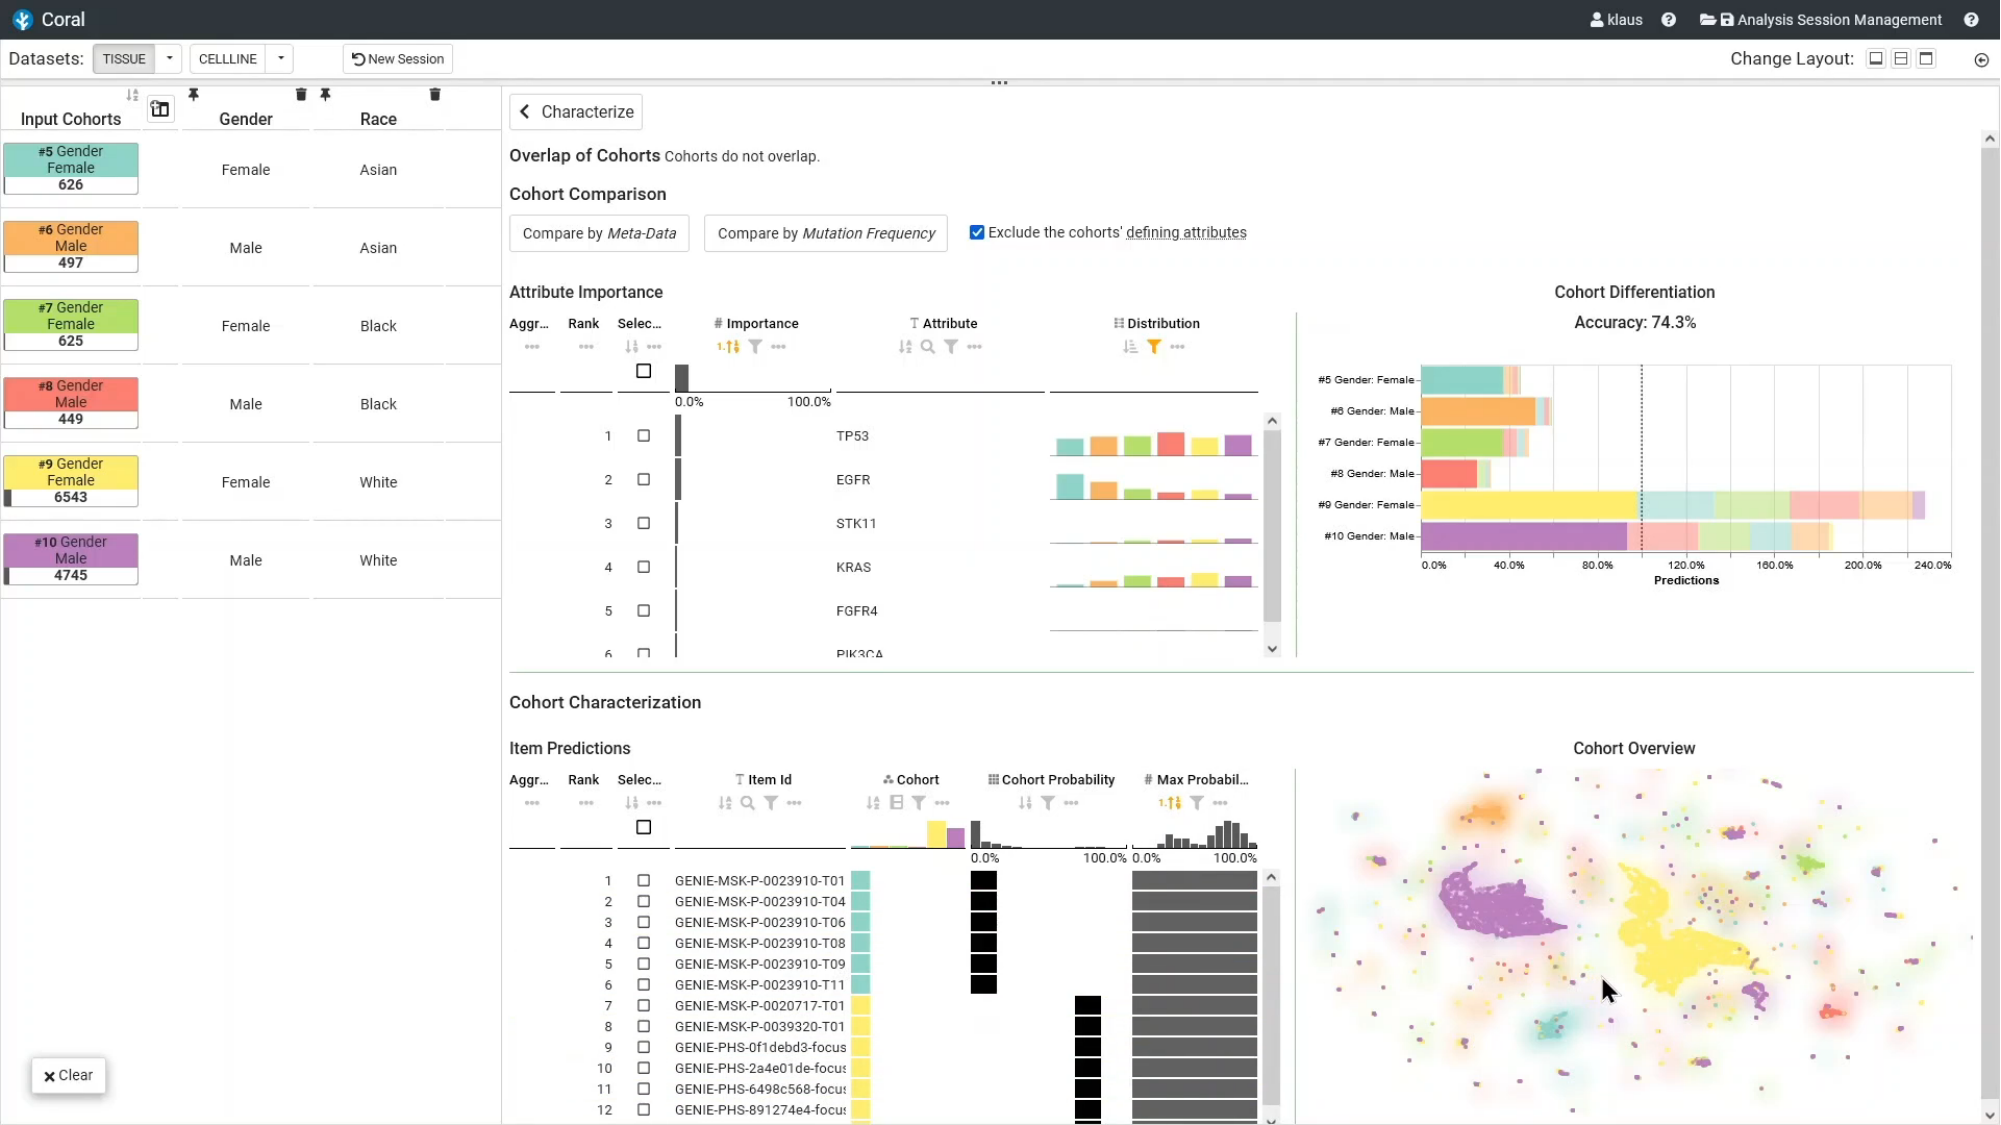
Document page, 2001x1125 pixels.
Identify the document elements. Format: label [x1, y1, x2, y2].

text_box [0, 0, 2000, 1125]
